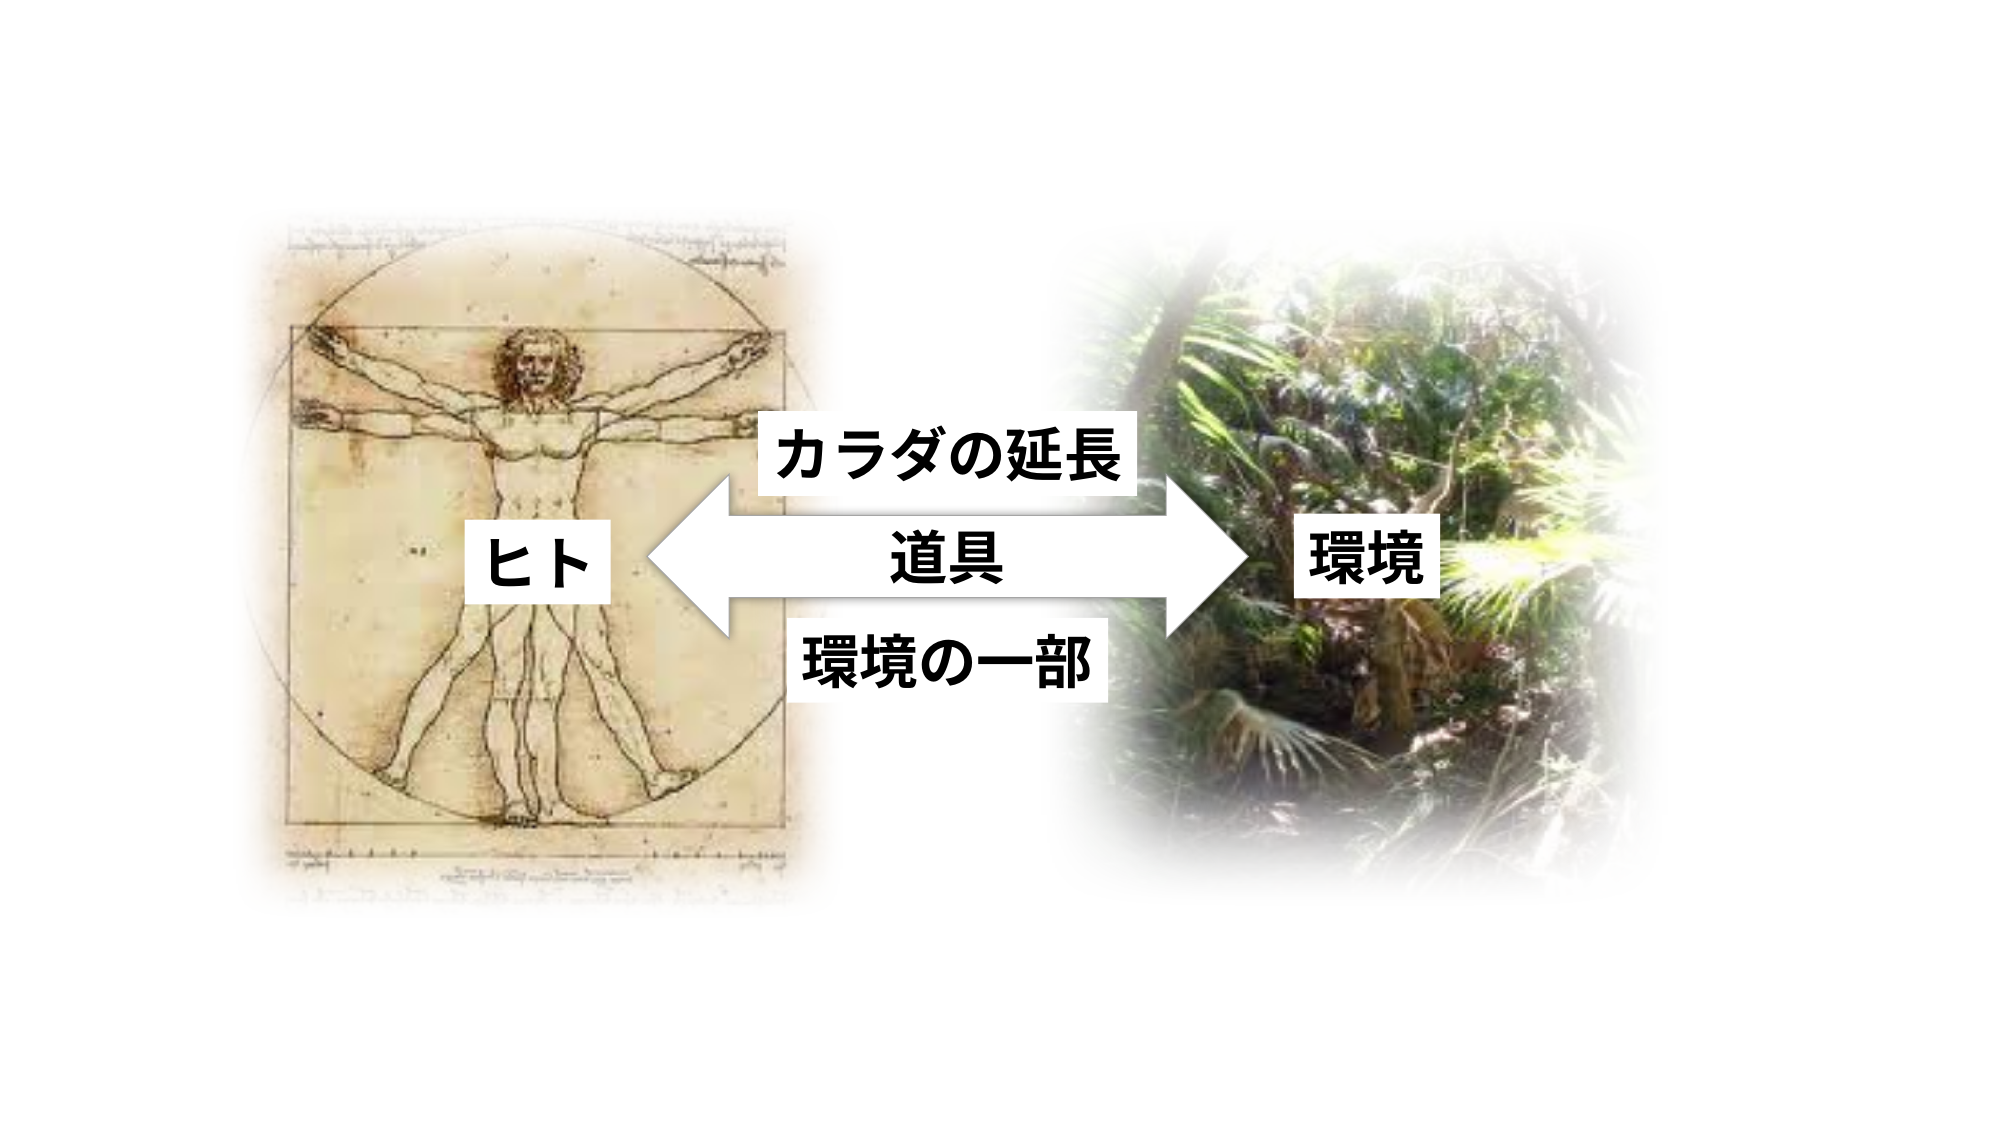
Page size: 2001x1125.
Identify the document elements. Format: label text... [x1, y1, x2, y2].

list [231, 205, 845, 920]
text_box 道具 [845, 514, 1036, 599]
text_box カラダの延長 [845, 411, 1036, 496]
text_box 環境の一部 [845, 617, 1036, 703]
picture [1036, 215, 1672, 911]
